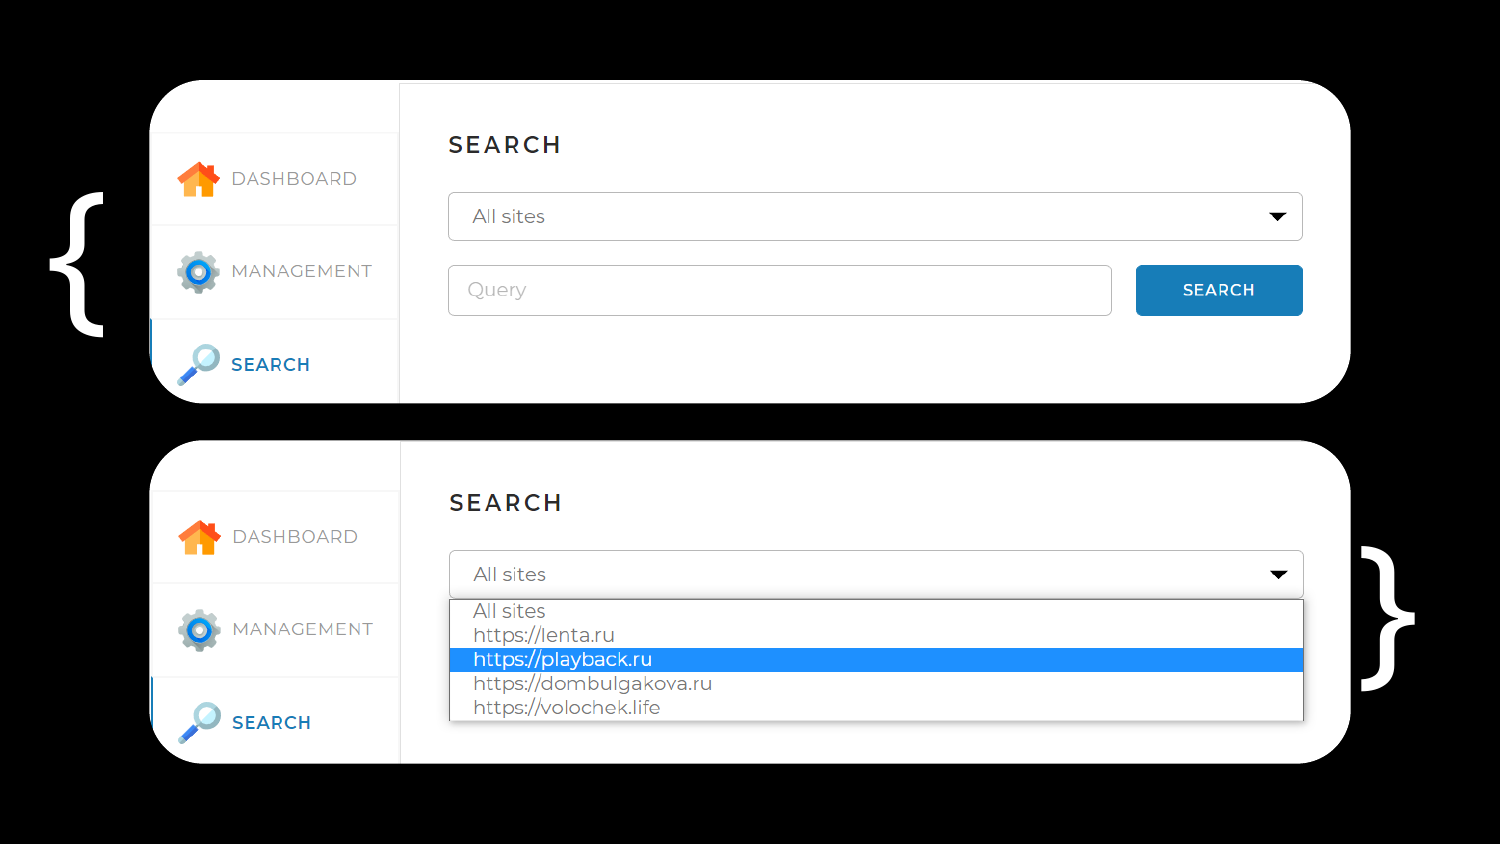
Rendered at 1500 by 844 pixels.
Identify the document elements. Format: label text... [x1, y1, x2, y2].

picture [149, 440, 1351, 764]
title } [1356, 483, 1446, 714]
title { [30, 129, 134, 360]
picture [149, 79, 1351, 404]
